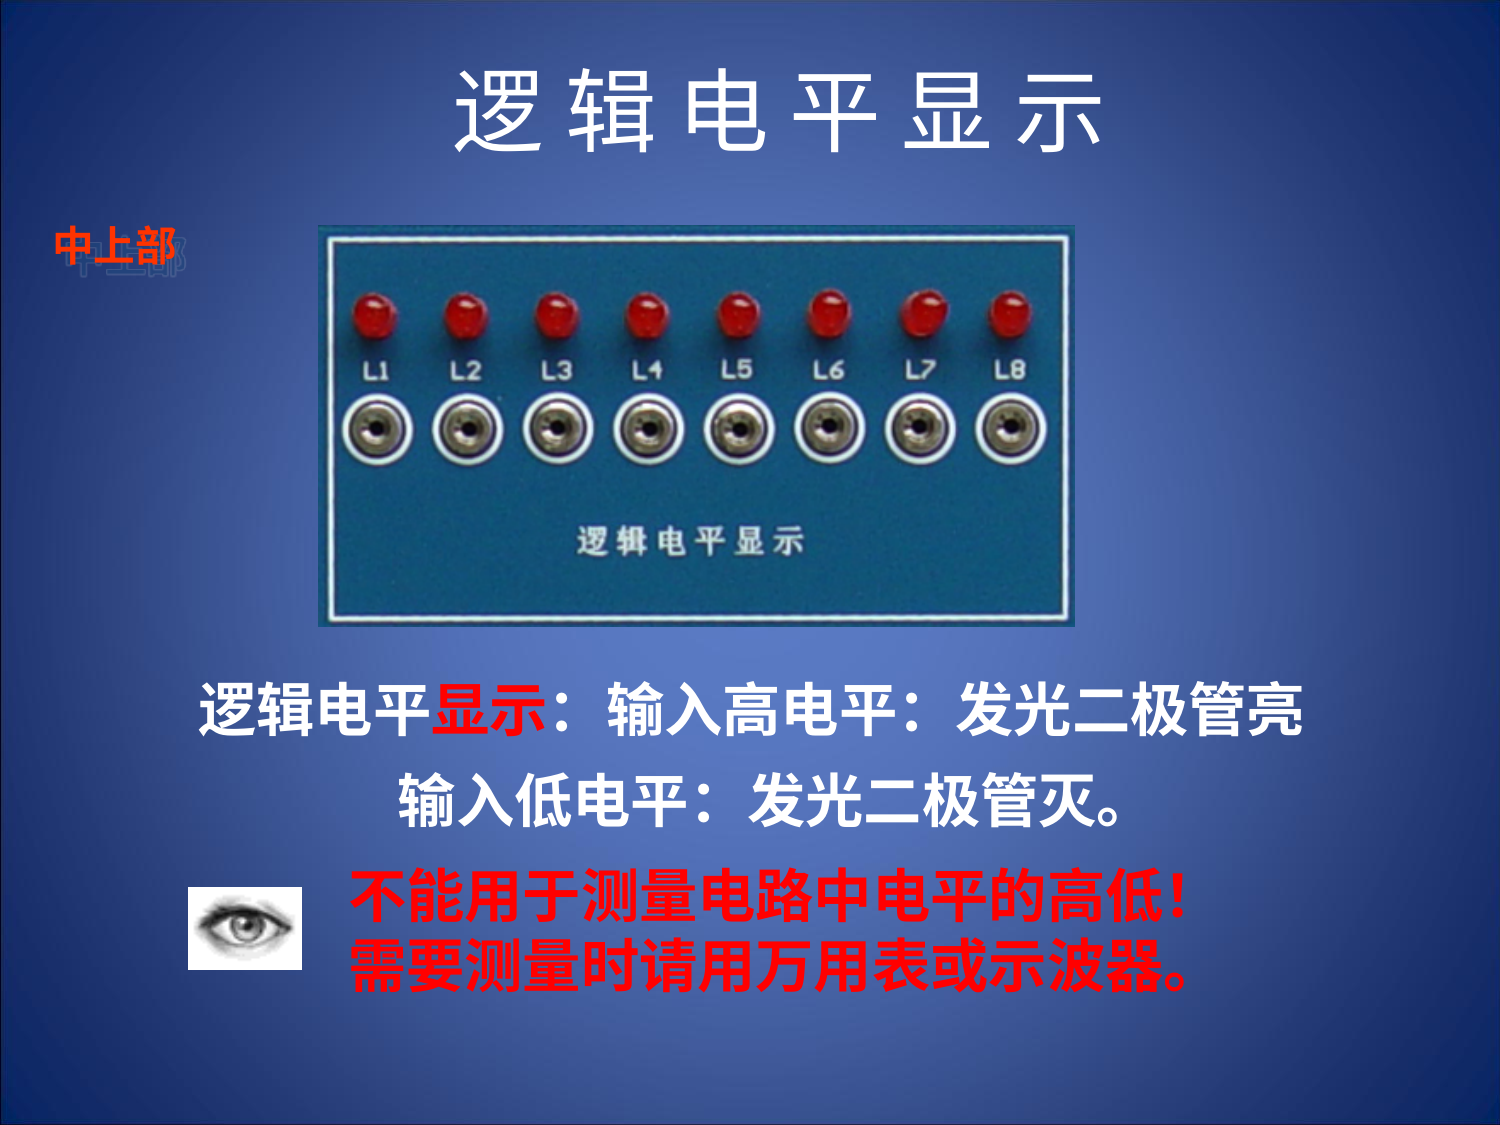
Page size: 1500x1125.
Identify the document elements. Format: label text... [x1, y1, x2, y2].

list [318, 225, 1075, 628]
text_box 中上部 [37, 212, 238, 278]
picture [0, 0, 1500, 1125]
title 逻 辑 电 平 显 示 [212, 62, 1347, 155]
text_box 逻辑电平显示：输入高电平：发光二极管亮 输入低电平：发光二极管灭。 [183, 645, 1321, 842]
text_box 不能用于测量电路中电平的高低！ 需要测量时请用万用表或示波器。 [333, 851, 1237, 1007]
